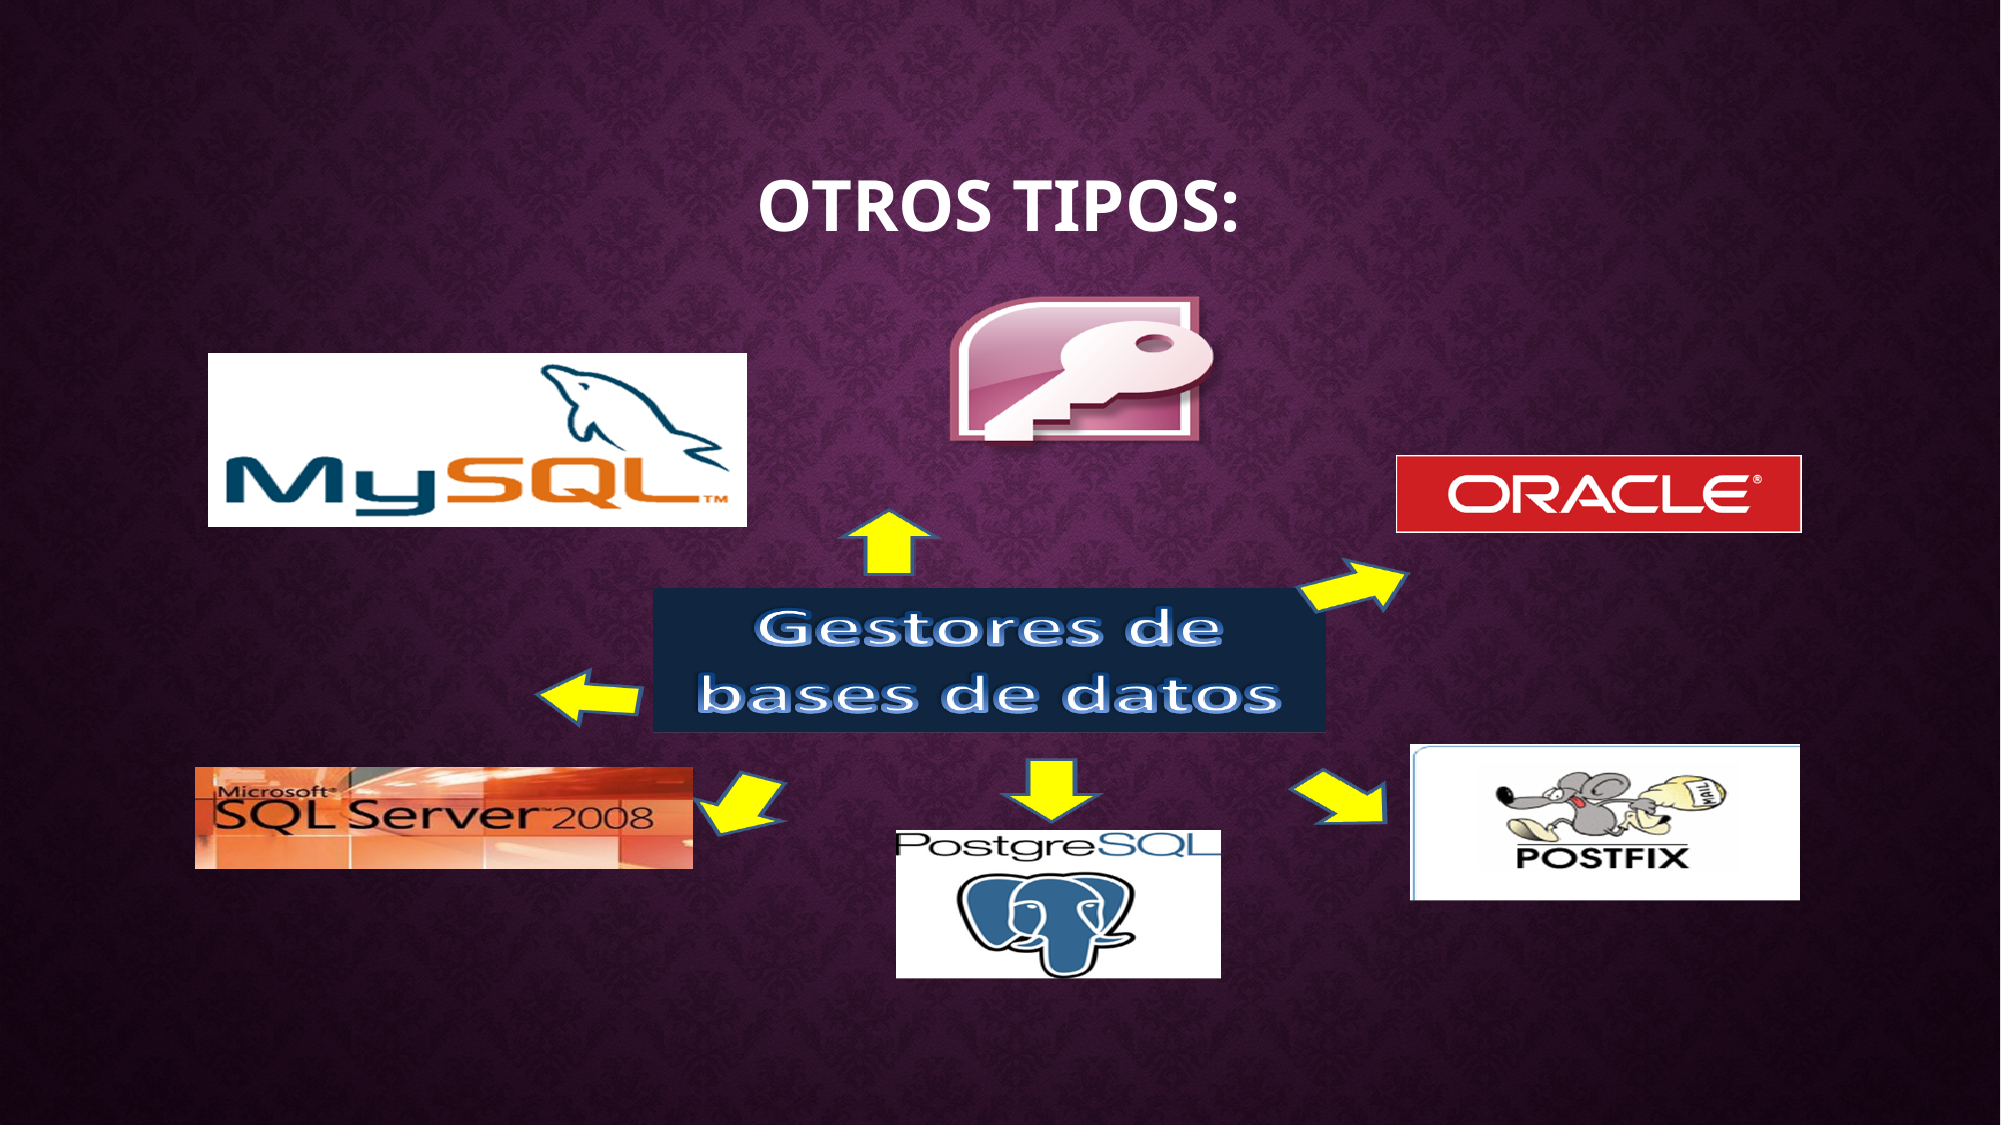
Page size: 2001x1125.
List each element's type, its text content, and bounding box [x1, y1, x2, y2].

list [194, 273, 1804, 979]
title Otros tipos: [149, 99, 1849, 318]
